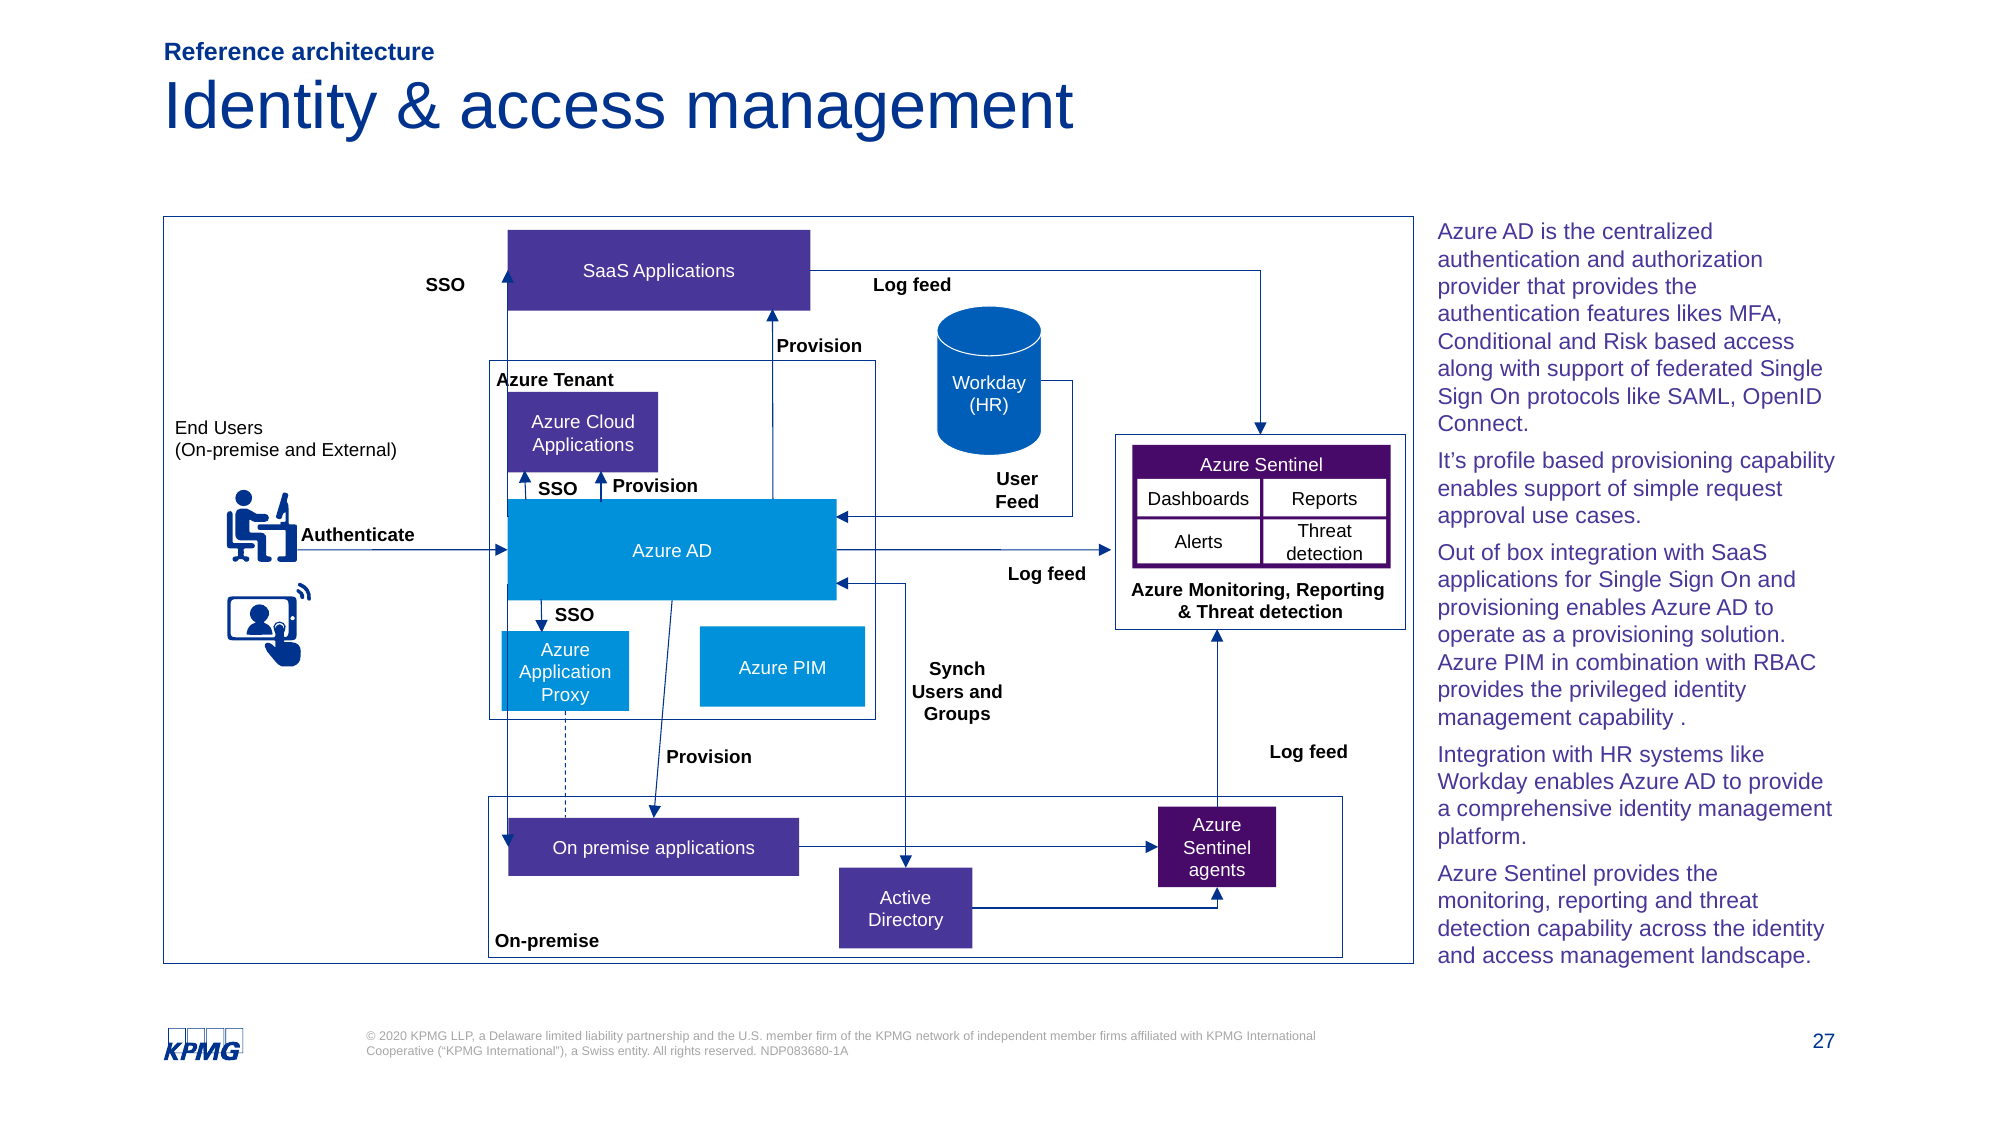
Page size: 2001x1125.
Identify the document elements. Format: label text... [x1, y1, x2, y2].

text_box Azure AD is the centralized authentication and authorization provider that provides the authentication features likes MFA, Conditional and Risk based access along with support of federated Single Sign On protocols like SAML, OpenID Connect. It’s profile based provisioning capability enables support of simple request approval use cases. Out of box integration with SaaS applications for Single Sign On and provisioning enables Azure AD to operate as a provisioning solution. Azure PIM in combination with RBAC provides the privileged identity management capability . Integration with HR systems like Workday enables Azure AD to provide a comprehensive identity management platform. Azure Sentinel provides the monitoring, reporting and threat detection capability across the identity and access management landscape. [1437, 216, 1837, 969]
text_box [163, 216, 1415, 965]
title Identity & access management [163, 70, 1837, 159]
list Reference architecture [163, 37, 1837, 66]
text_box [168, 229, 1406, 958]
